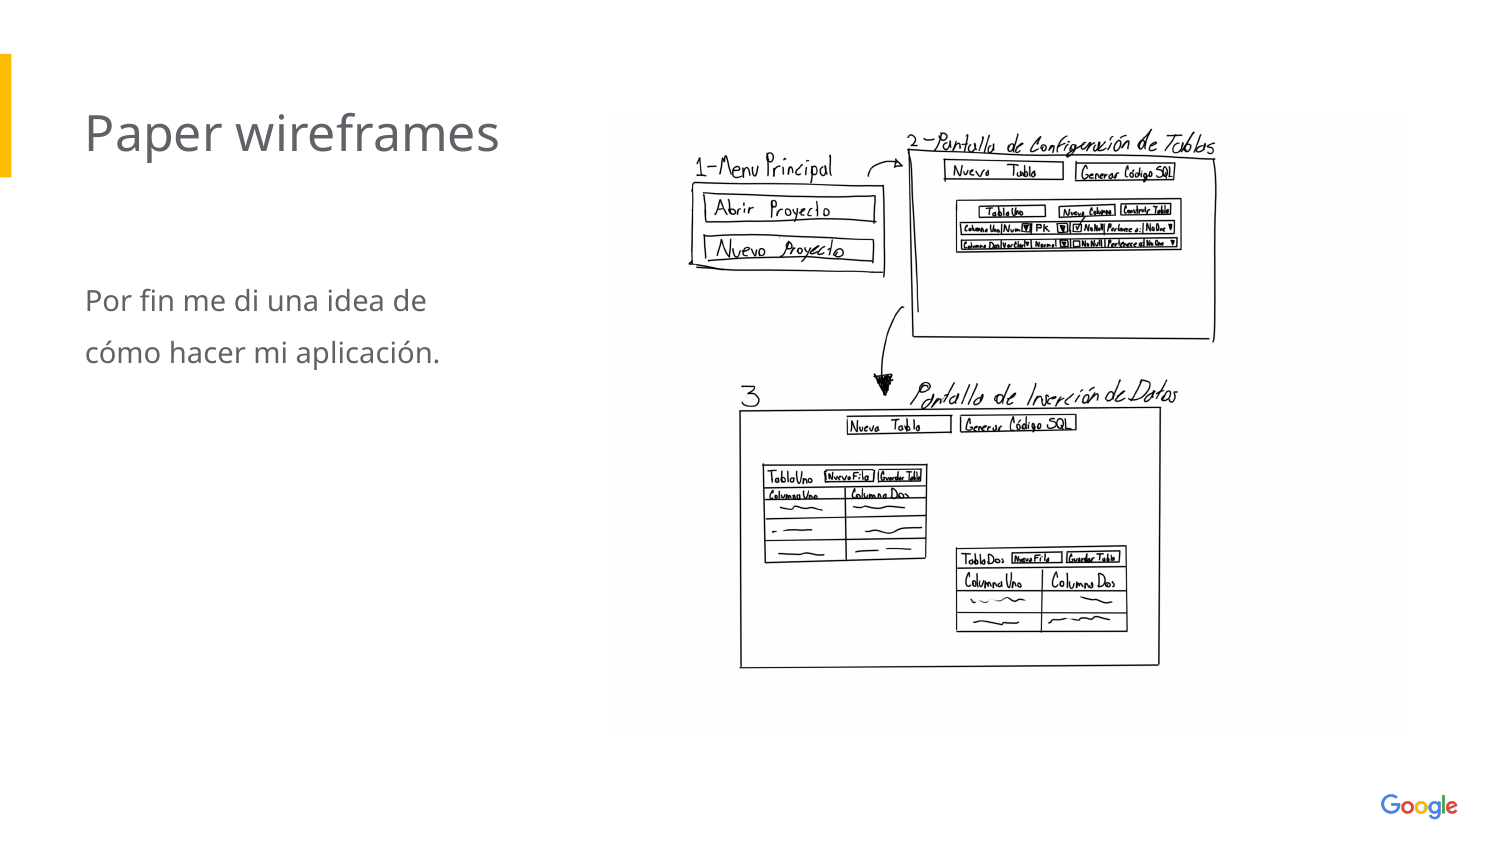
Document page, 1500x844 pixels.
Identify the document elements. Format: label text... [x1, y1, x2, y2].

text_box Paper wireframes [84, 85, 1234, 176]
picture [606, 113, 1407, 731]
picture [1381, 794, 1458, 820]
text_box Por fin me di una idea de cómo hacer mi aplicación. [84, 249, 483, 385]
